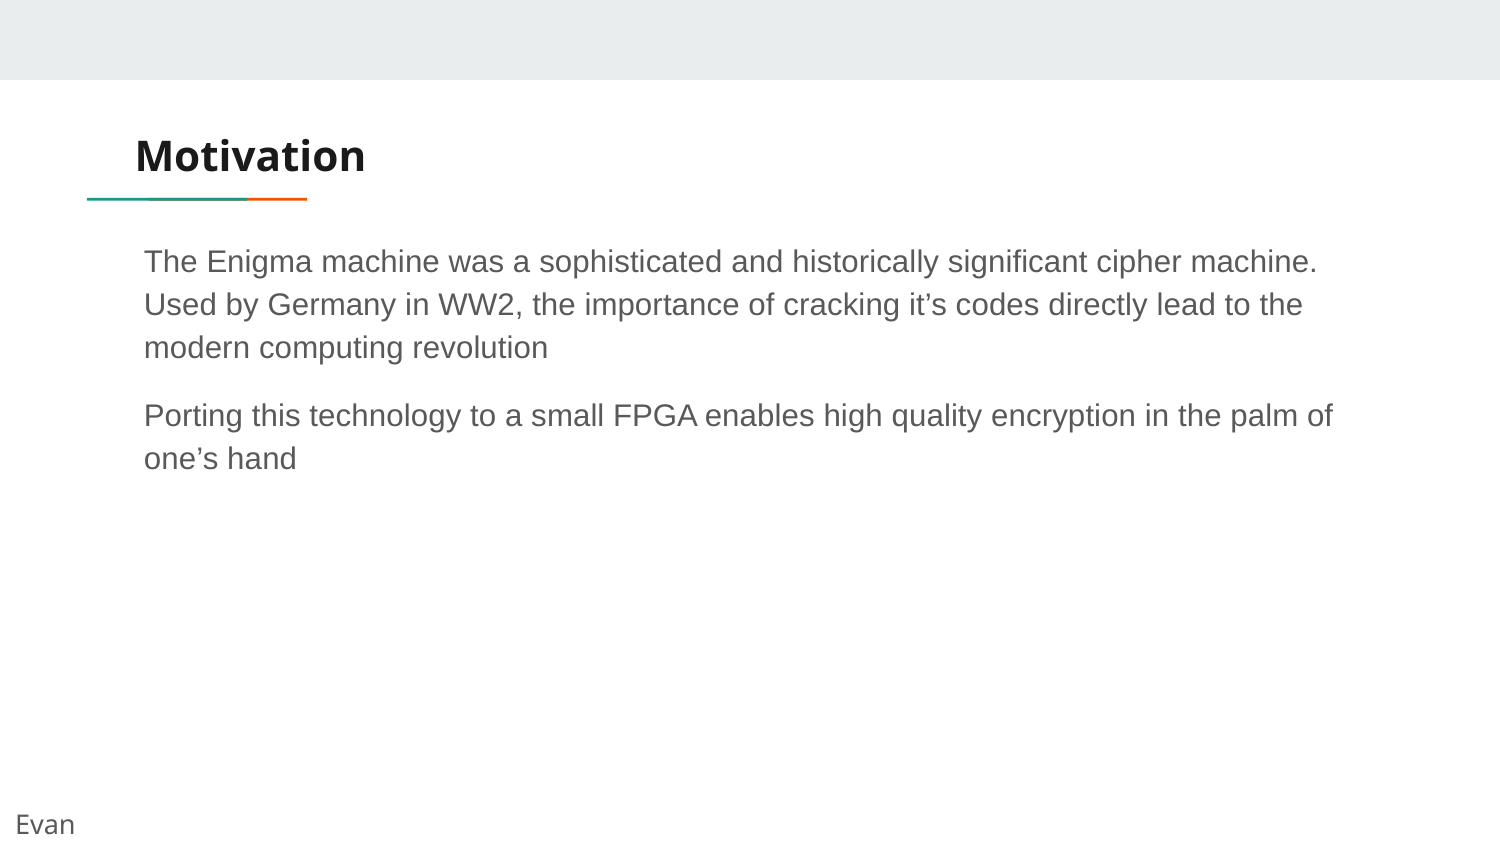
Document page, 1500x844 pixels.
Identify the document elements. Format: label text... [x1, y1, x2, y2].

title Motivation [119, 111, 1381, 200]
text_box Evan [0, 791, 123, 844]
list The Enigma machine was a sophisticated and historically significant cipher machine. Used by Germany in WW2, the importance of cracking it’s codes directly lead to the modern computing revolution Porting this technology to a small FPGA enables high quality encryption in the palm of one’s hand [129, 220, 1391, 592]
